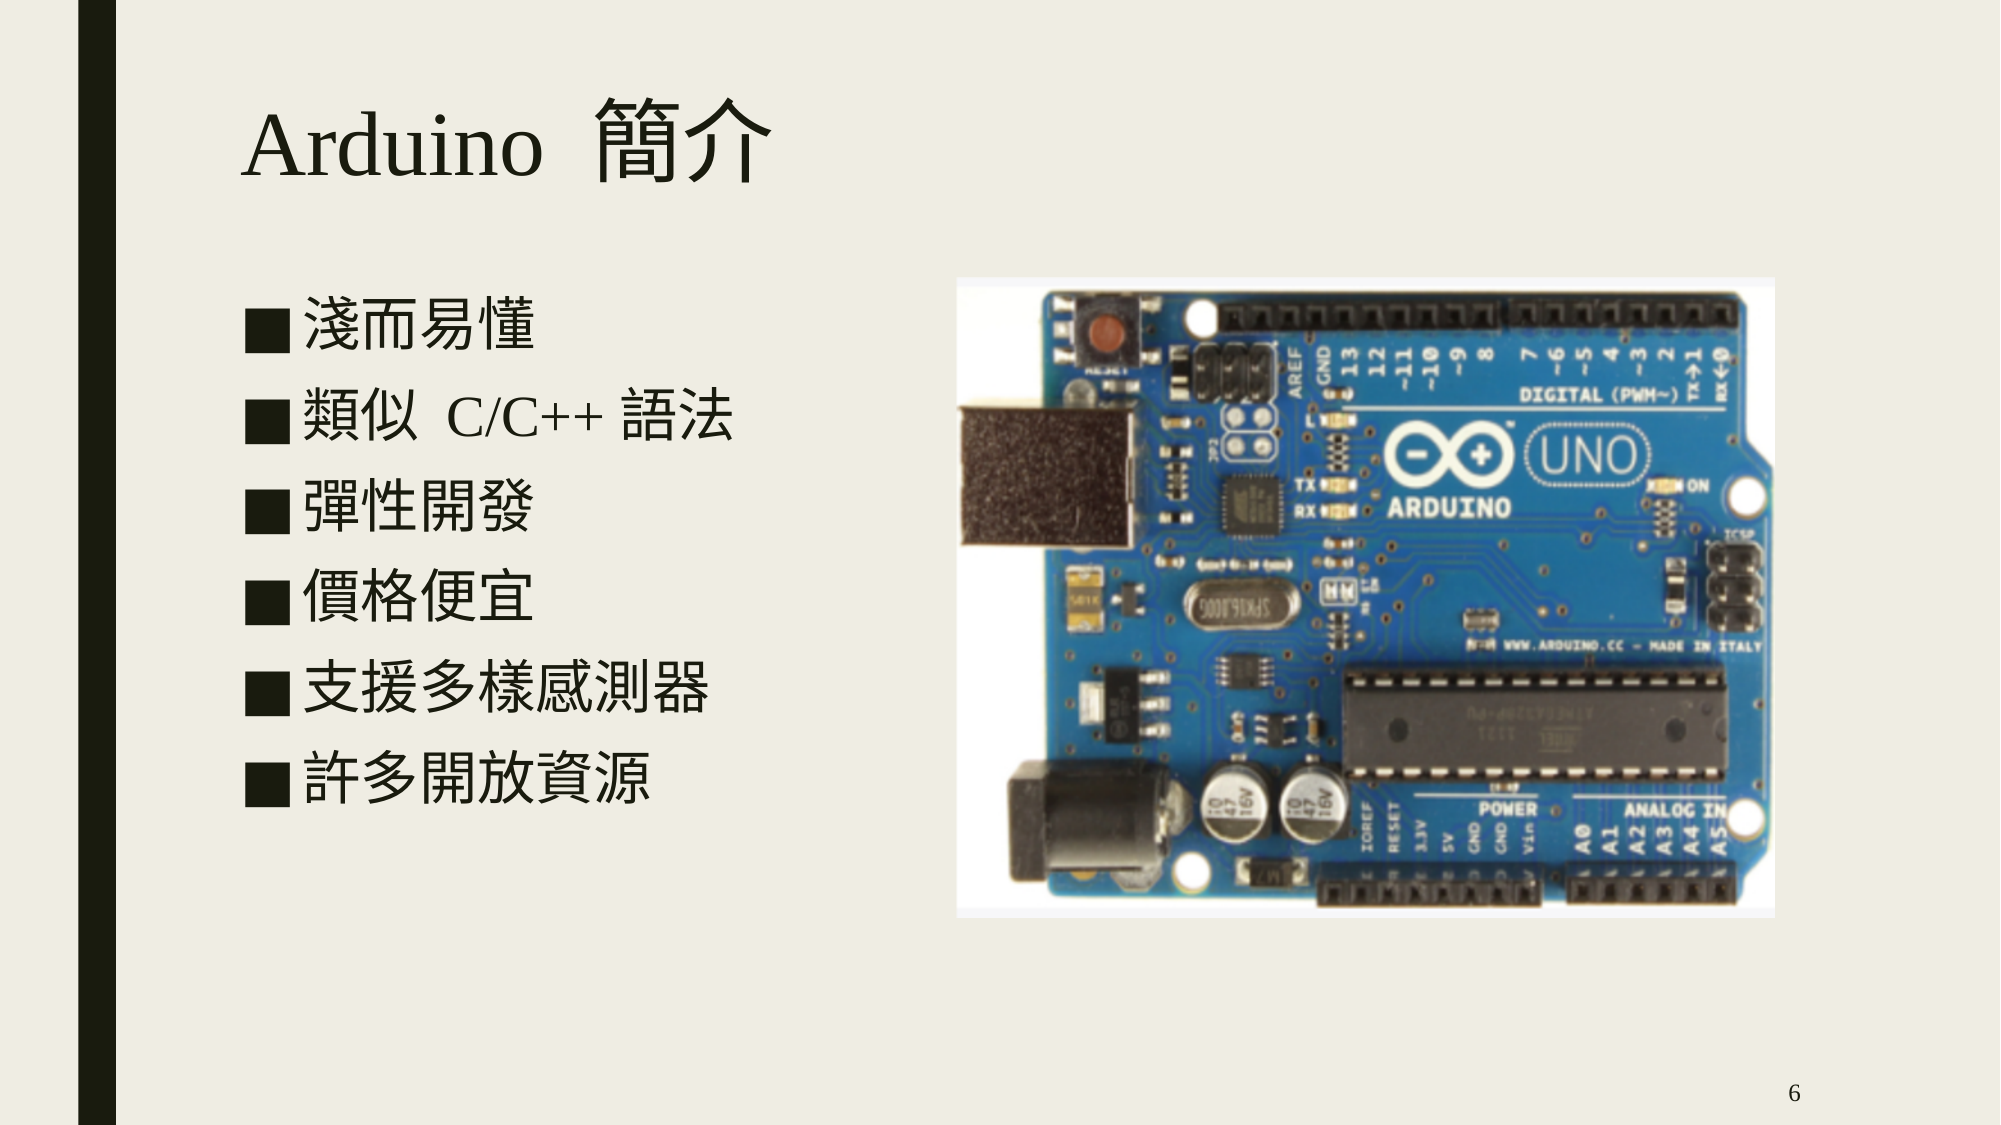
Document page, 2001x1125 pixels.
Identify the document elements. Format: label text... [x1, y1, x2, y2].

slide_number 6 [1553, 1058, 1816, 1125]
list Arduino 簡介 淺而易懂 類似 C/C++語法 彈性開發 價格便宜 支援多樣感測器 許多開放資源 [225, 85, 1800, 963]
picture [955, 277, 1776, 918]
